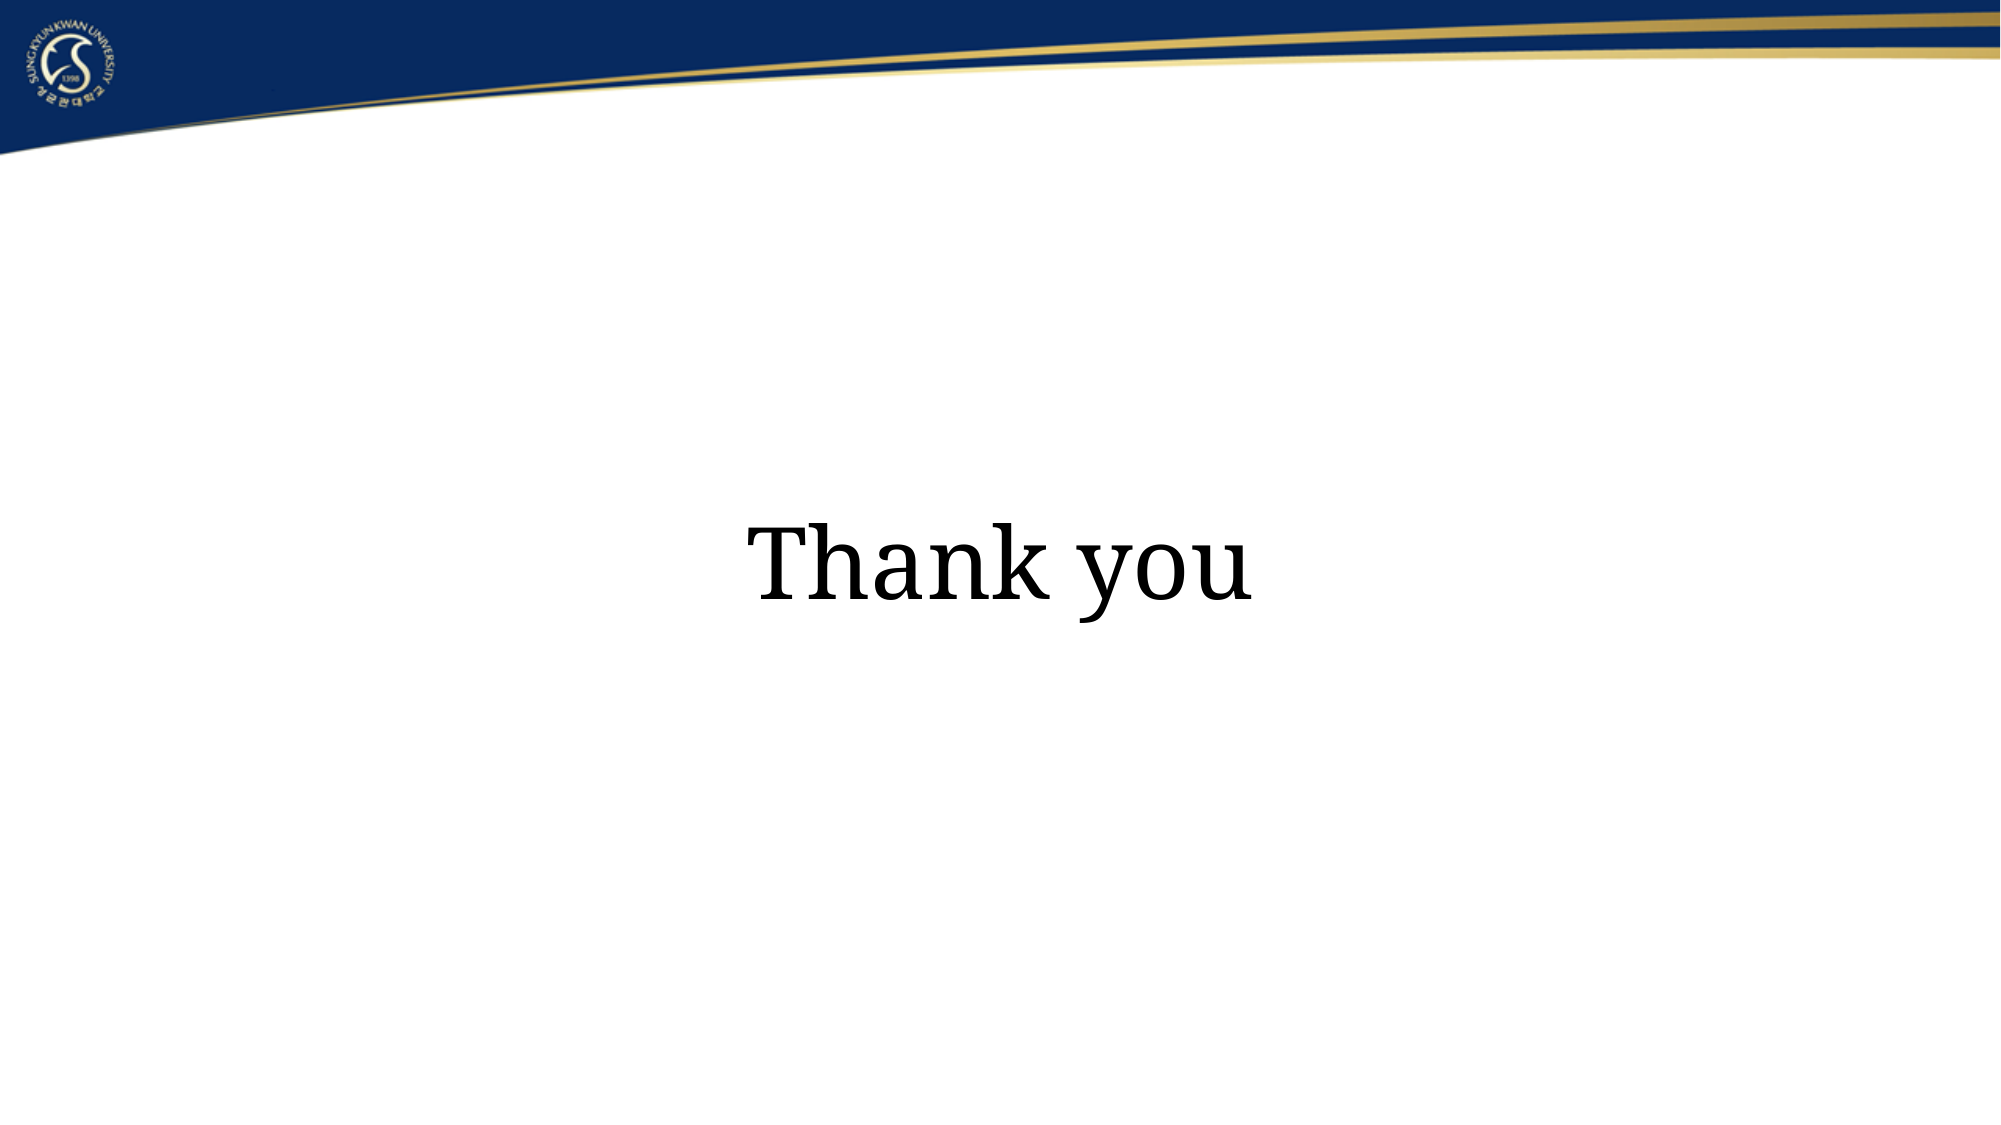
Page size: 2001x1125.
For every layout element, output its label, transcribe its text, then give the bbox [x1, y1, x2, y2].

text_box Thank you [594, 492, 1406, 627]
picture [0, 0, 2001, 1125]
